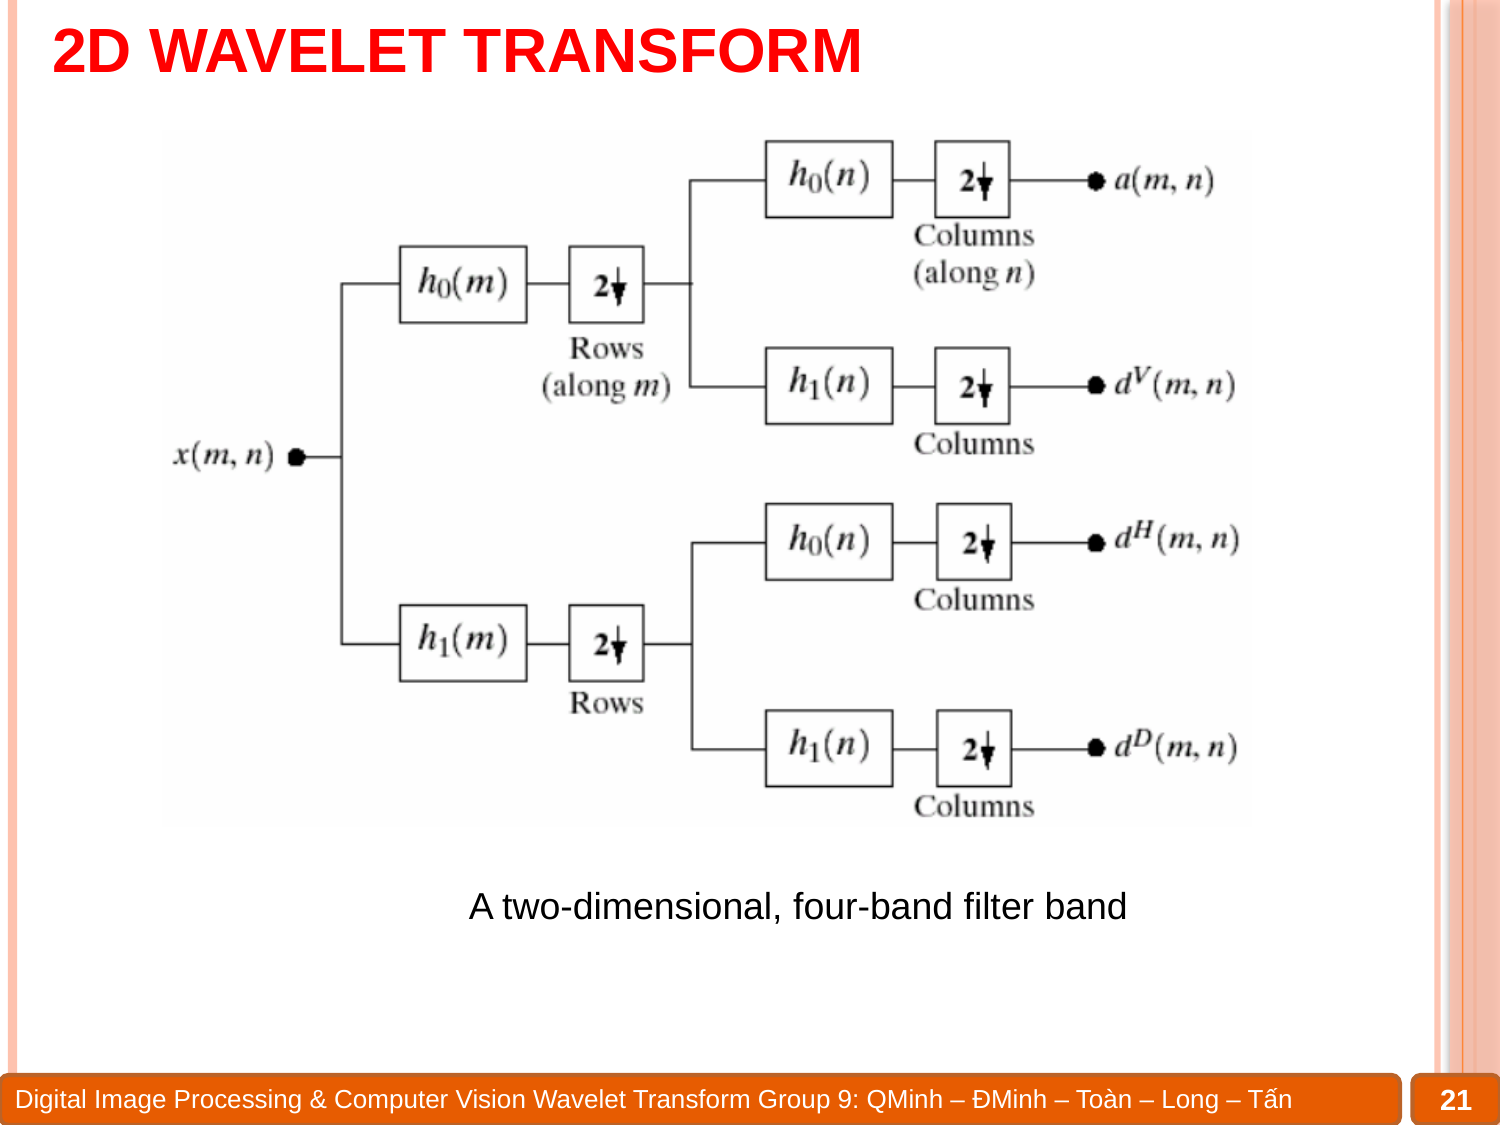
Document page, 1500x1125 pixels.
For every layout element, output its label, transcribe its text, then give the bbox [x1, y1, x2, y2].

title 2D WAVELET TRANSFORM [37, 12, 1425, 93]
text_box A two-dimensional, four-band filter band [454, 874, 1144, 935]
slide_number 21 [1412, 1074, 1500, 1123]
picture [161, 119, 1253, 848]
